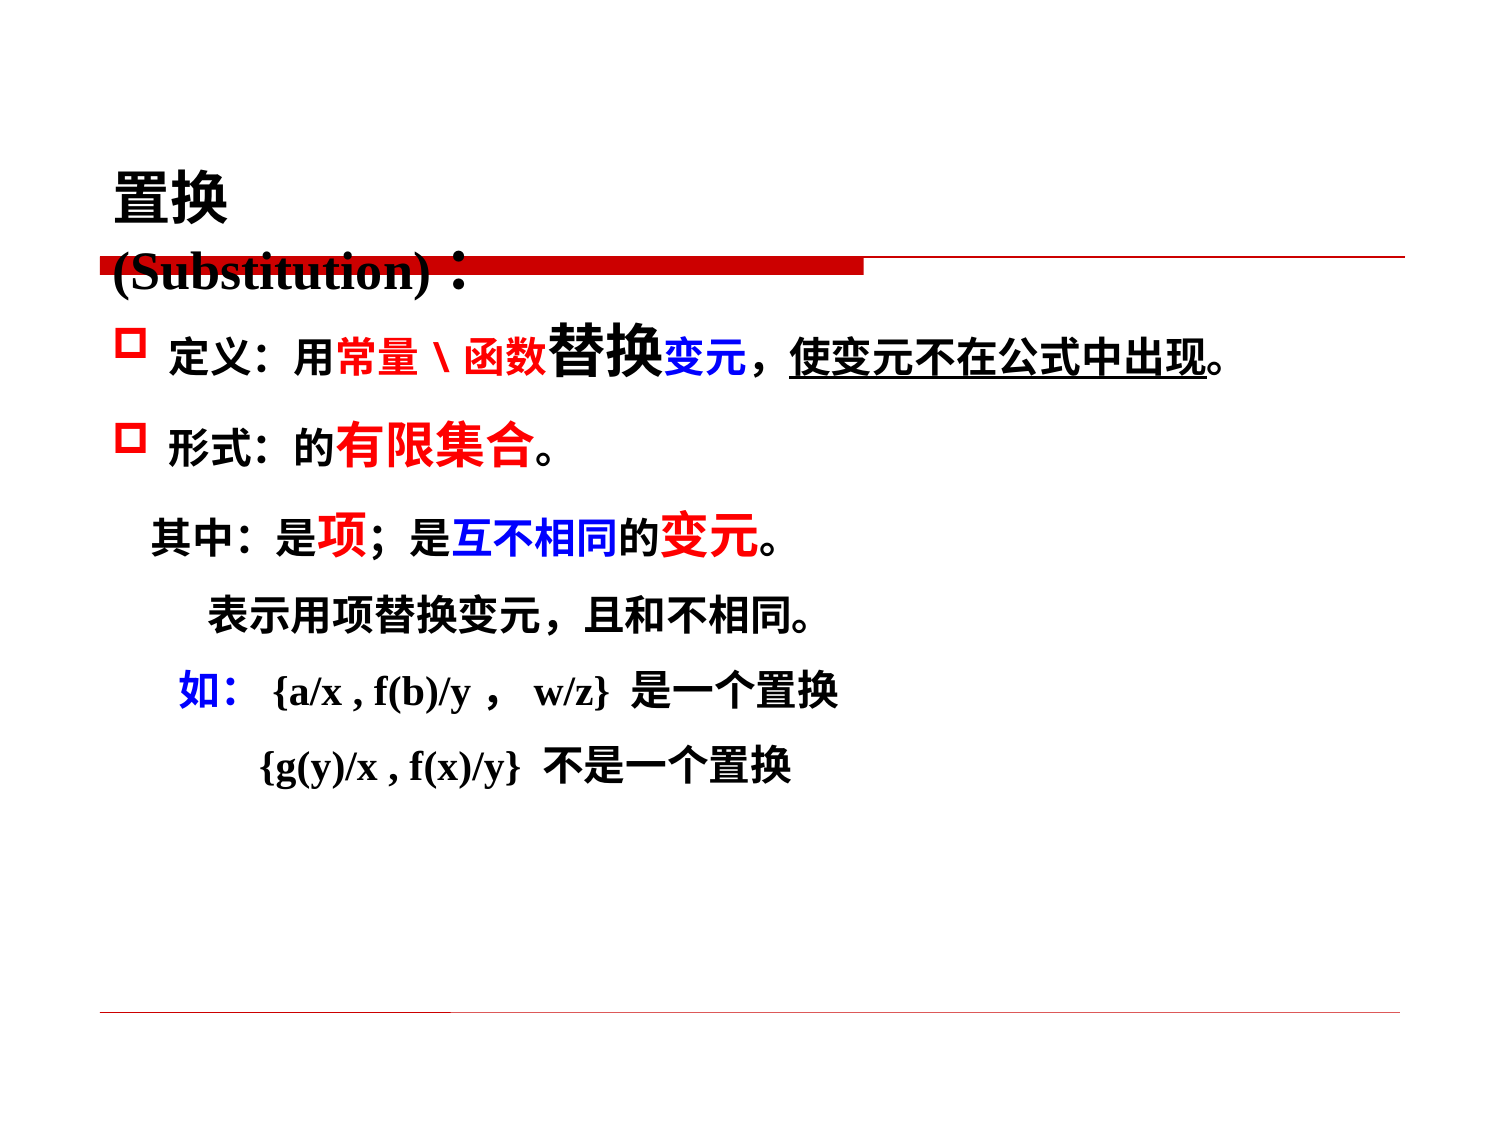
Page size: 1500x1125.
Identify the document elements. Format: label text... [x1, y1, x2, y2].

text_box 置换(Substitution)： [112, 160, 597, 232]
